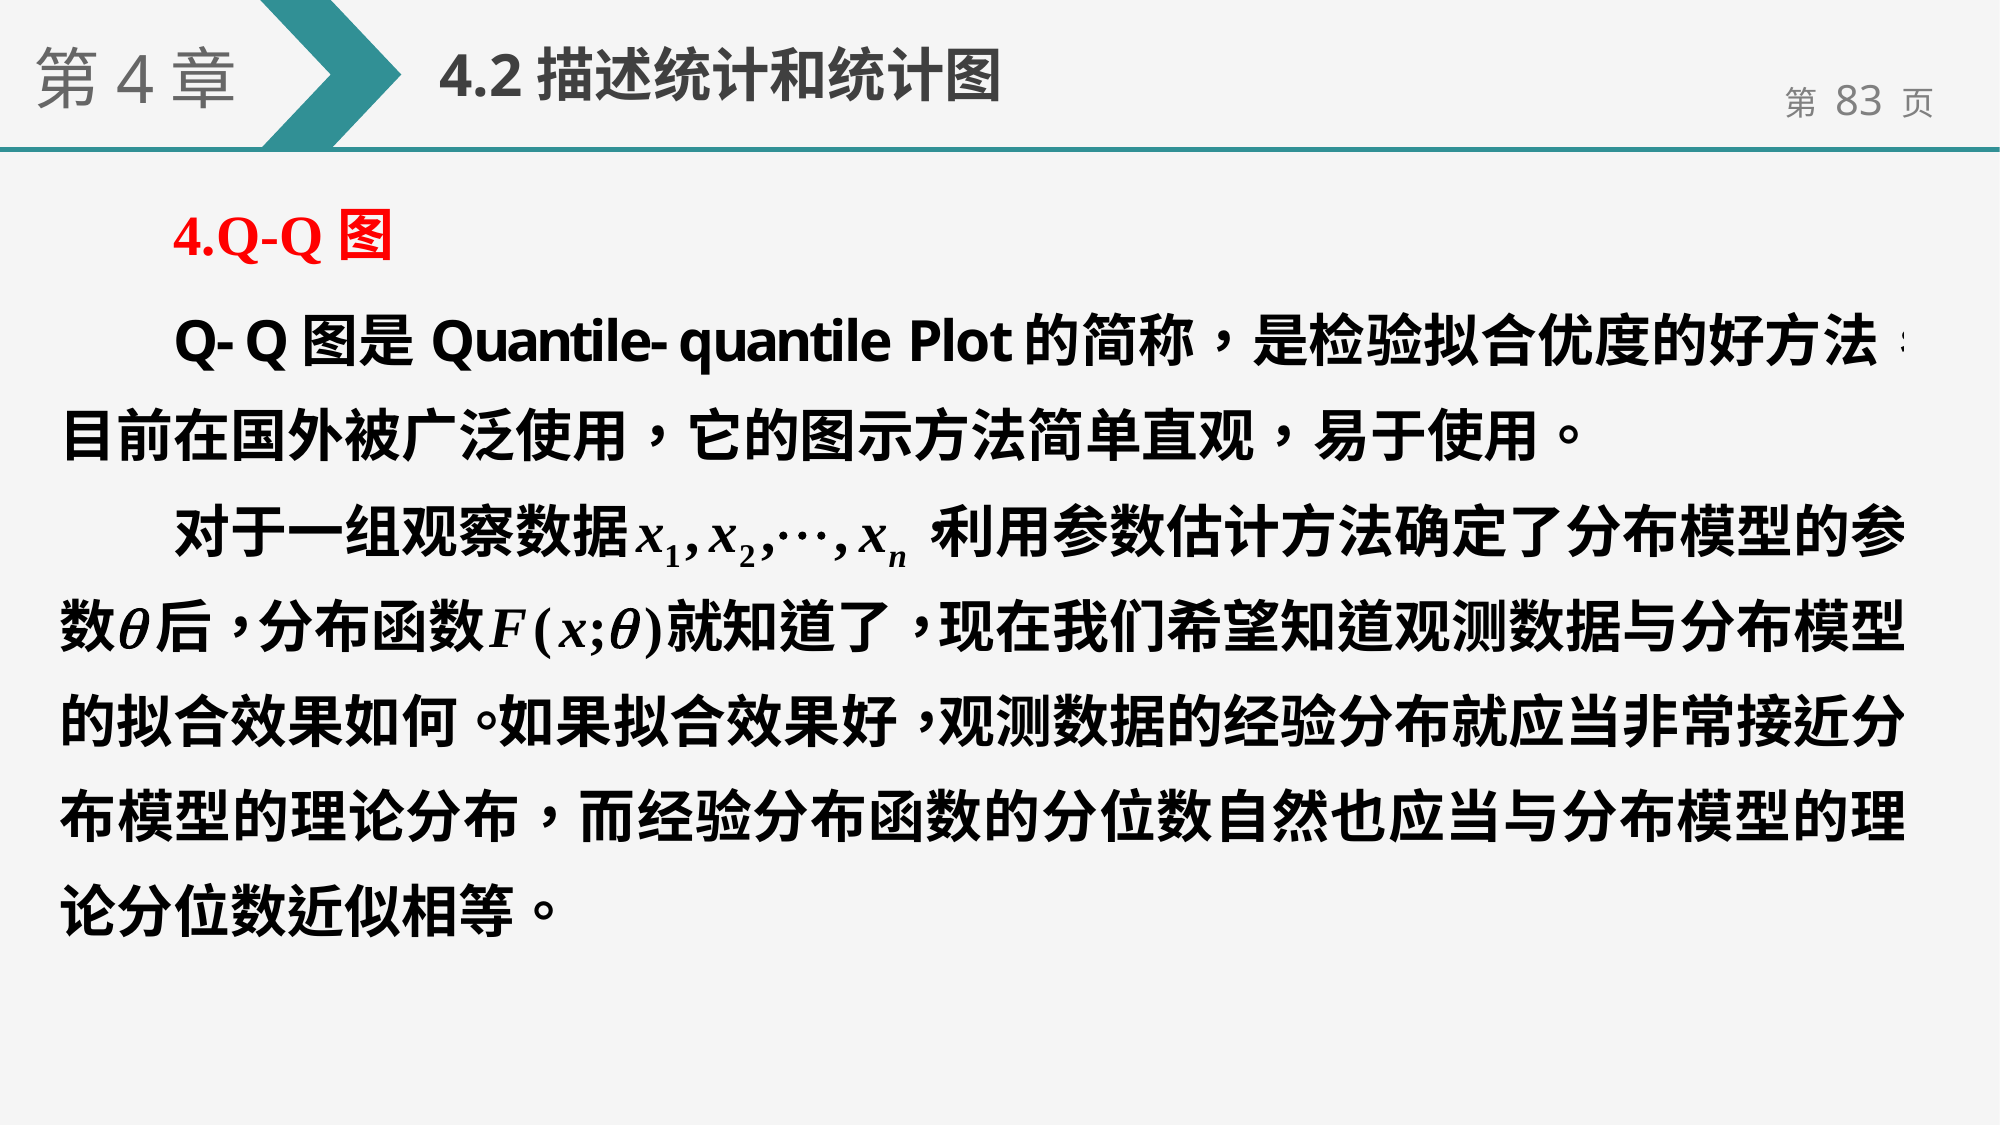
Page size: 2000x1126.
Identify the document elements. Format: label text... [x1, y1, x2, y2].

text_box 第4章 [19, 29, 253, 125]
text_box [59, 180, 1904, 960]
text_box 4.2描述统计和统计图 [424, 31, 1366, 116]
text_box [258, 0, 403, 148]
